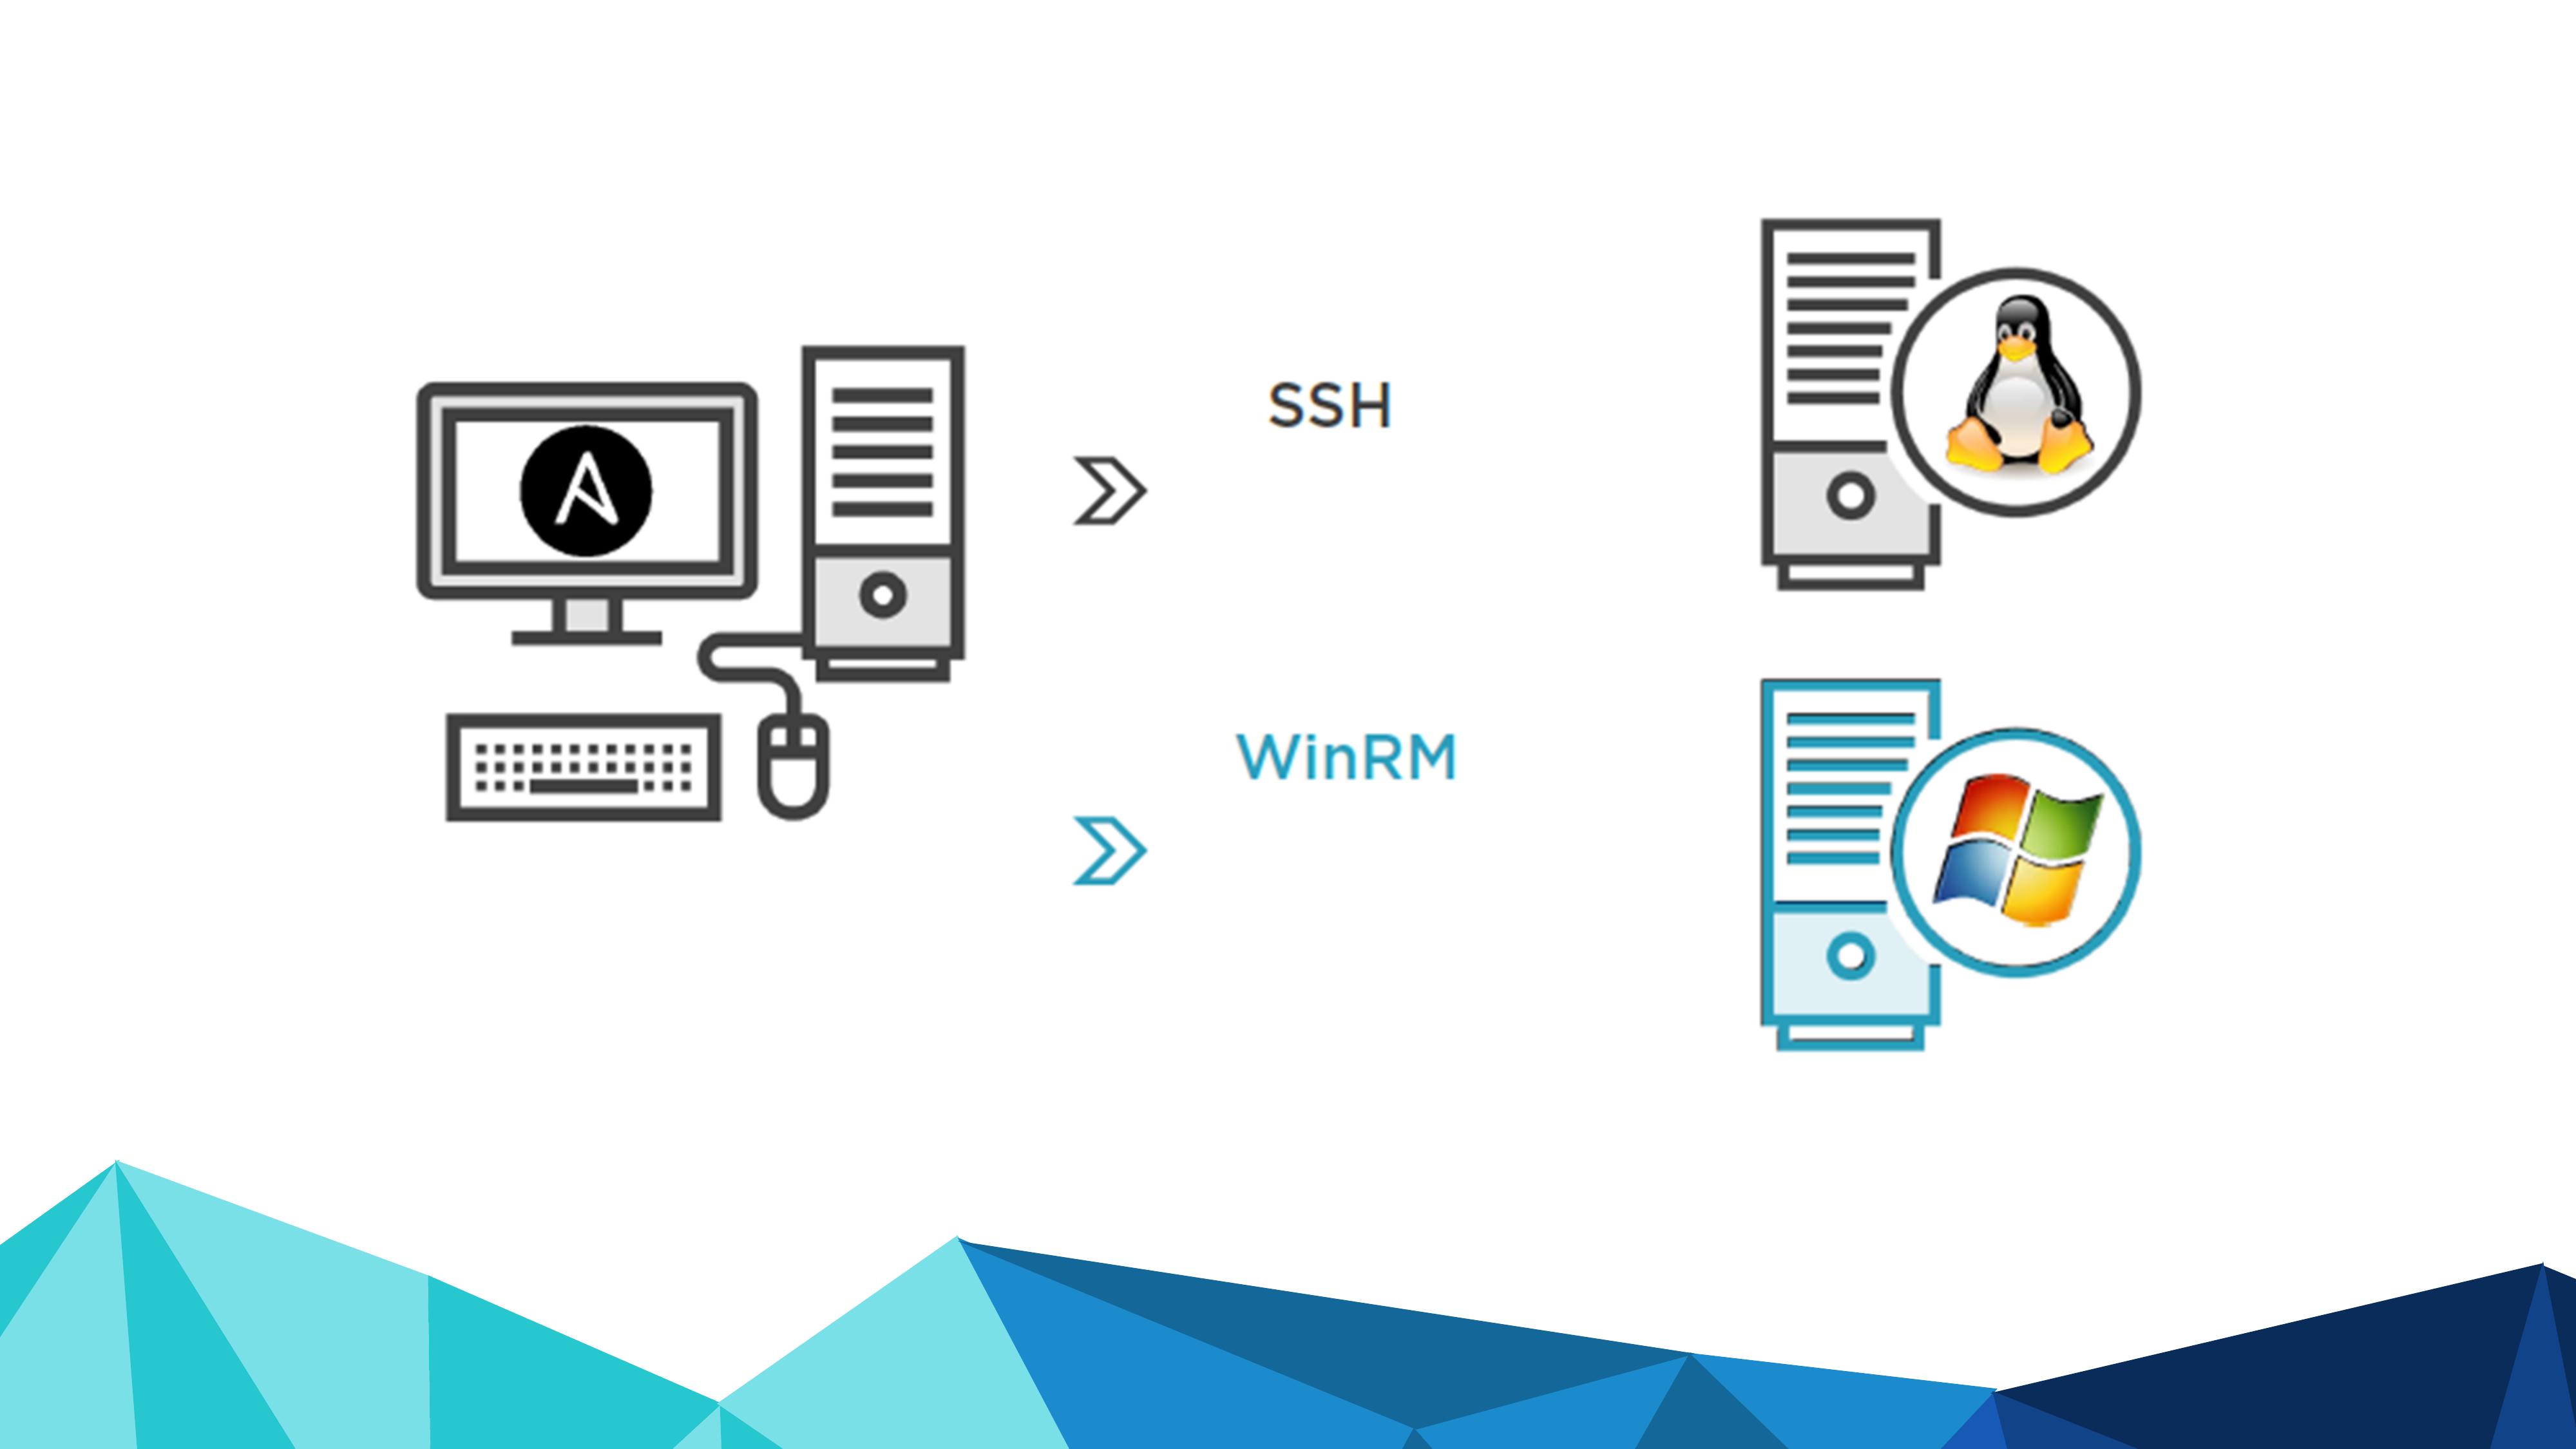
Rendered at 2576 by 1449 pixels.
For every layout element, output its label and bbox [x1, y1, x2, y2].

picture [257, 109, 2319, 1189]
